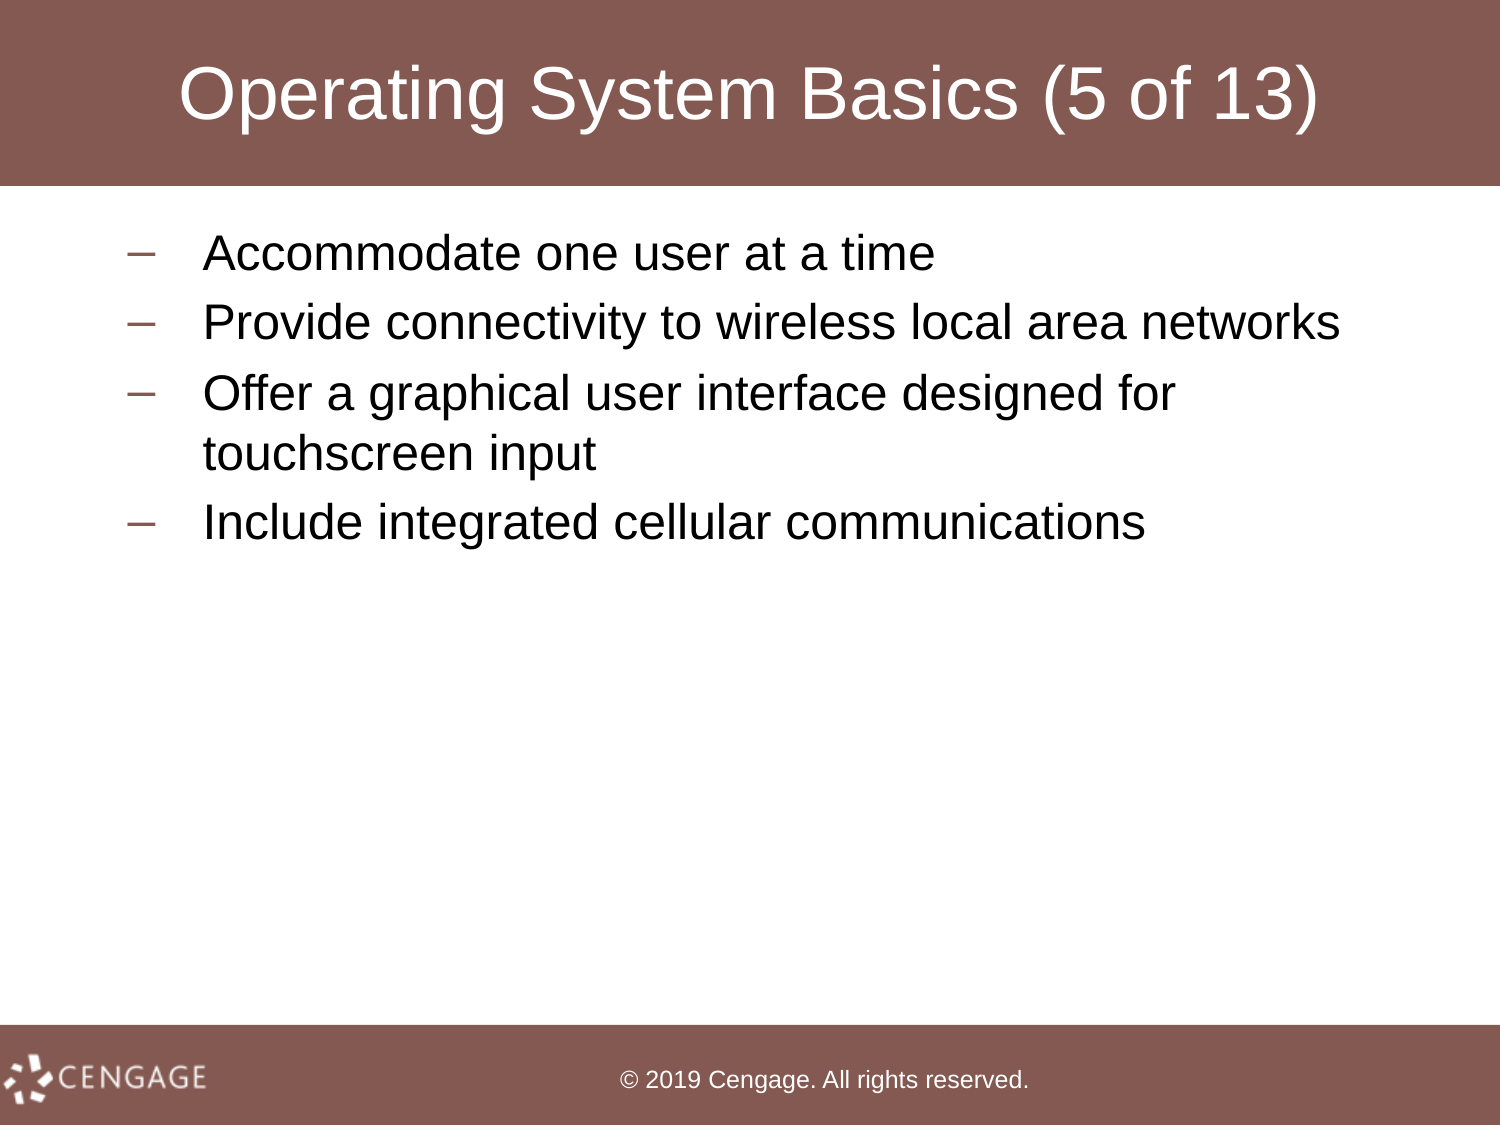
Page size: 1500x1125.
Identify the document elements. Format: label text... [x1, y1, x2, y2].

title Operating System Basics (5 of 13) [75, 4, 1425, 175]
picture [0, 1051, 211, 1106]
list Accommodate one user at a time Provide connectivity to wireless local area networks Offer a graphical user interface designed for touchscreen input Include integrated cellular communications [37, 212, 1475, 1005]
